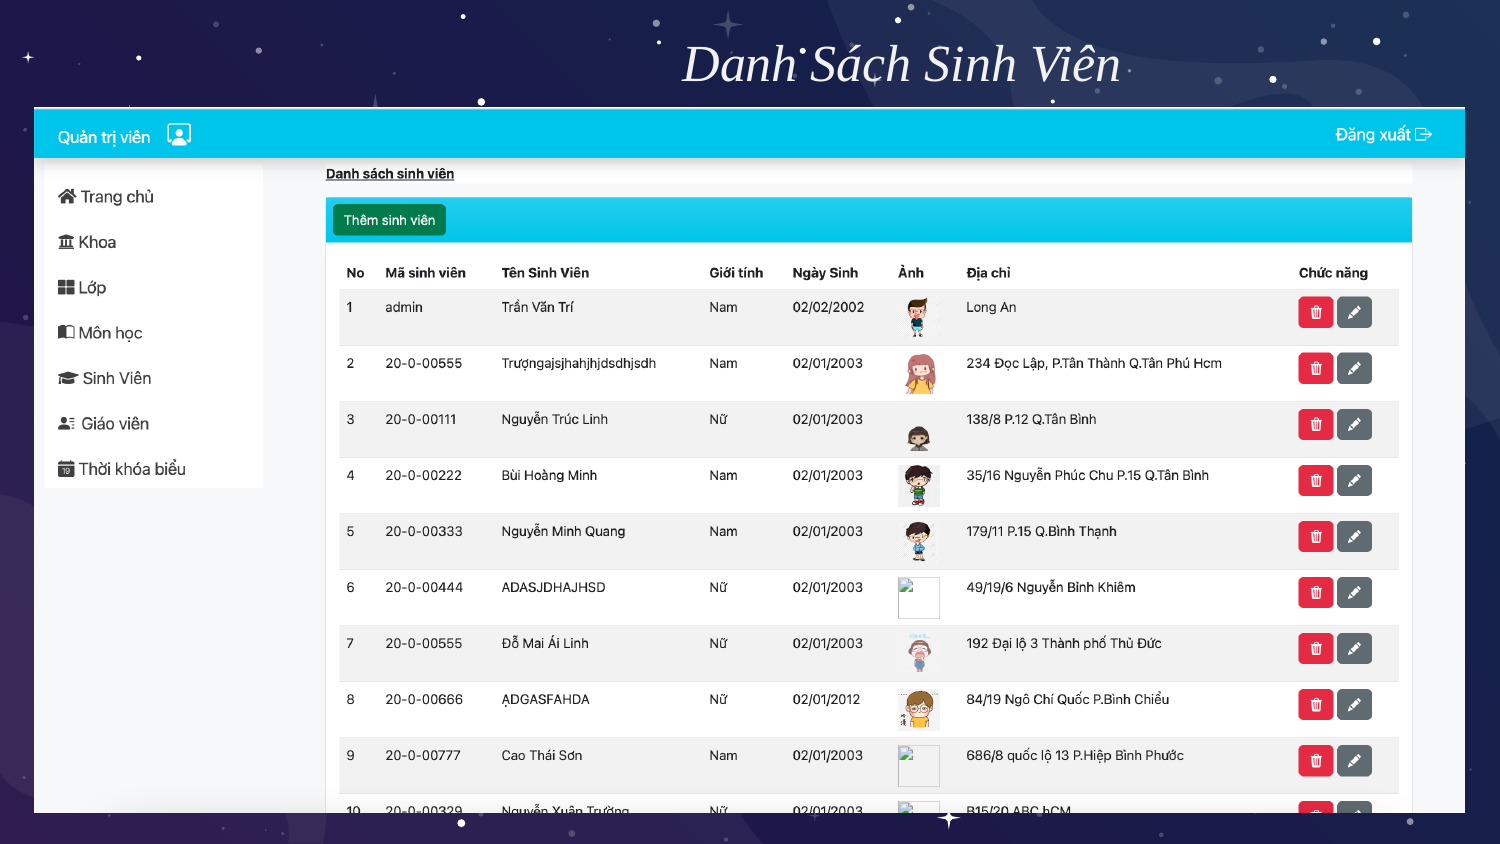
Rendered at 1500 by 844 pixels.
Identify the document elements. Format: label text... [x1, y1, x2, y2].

picture [34, 107, 1465, 813]
text_box Danh Sách Sinh Viên [667, 21, 1137, 99]
